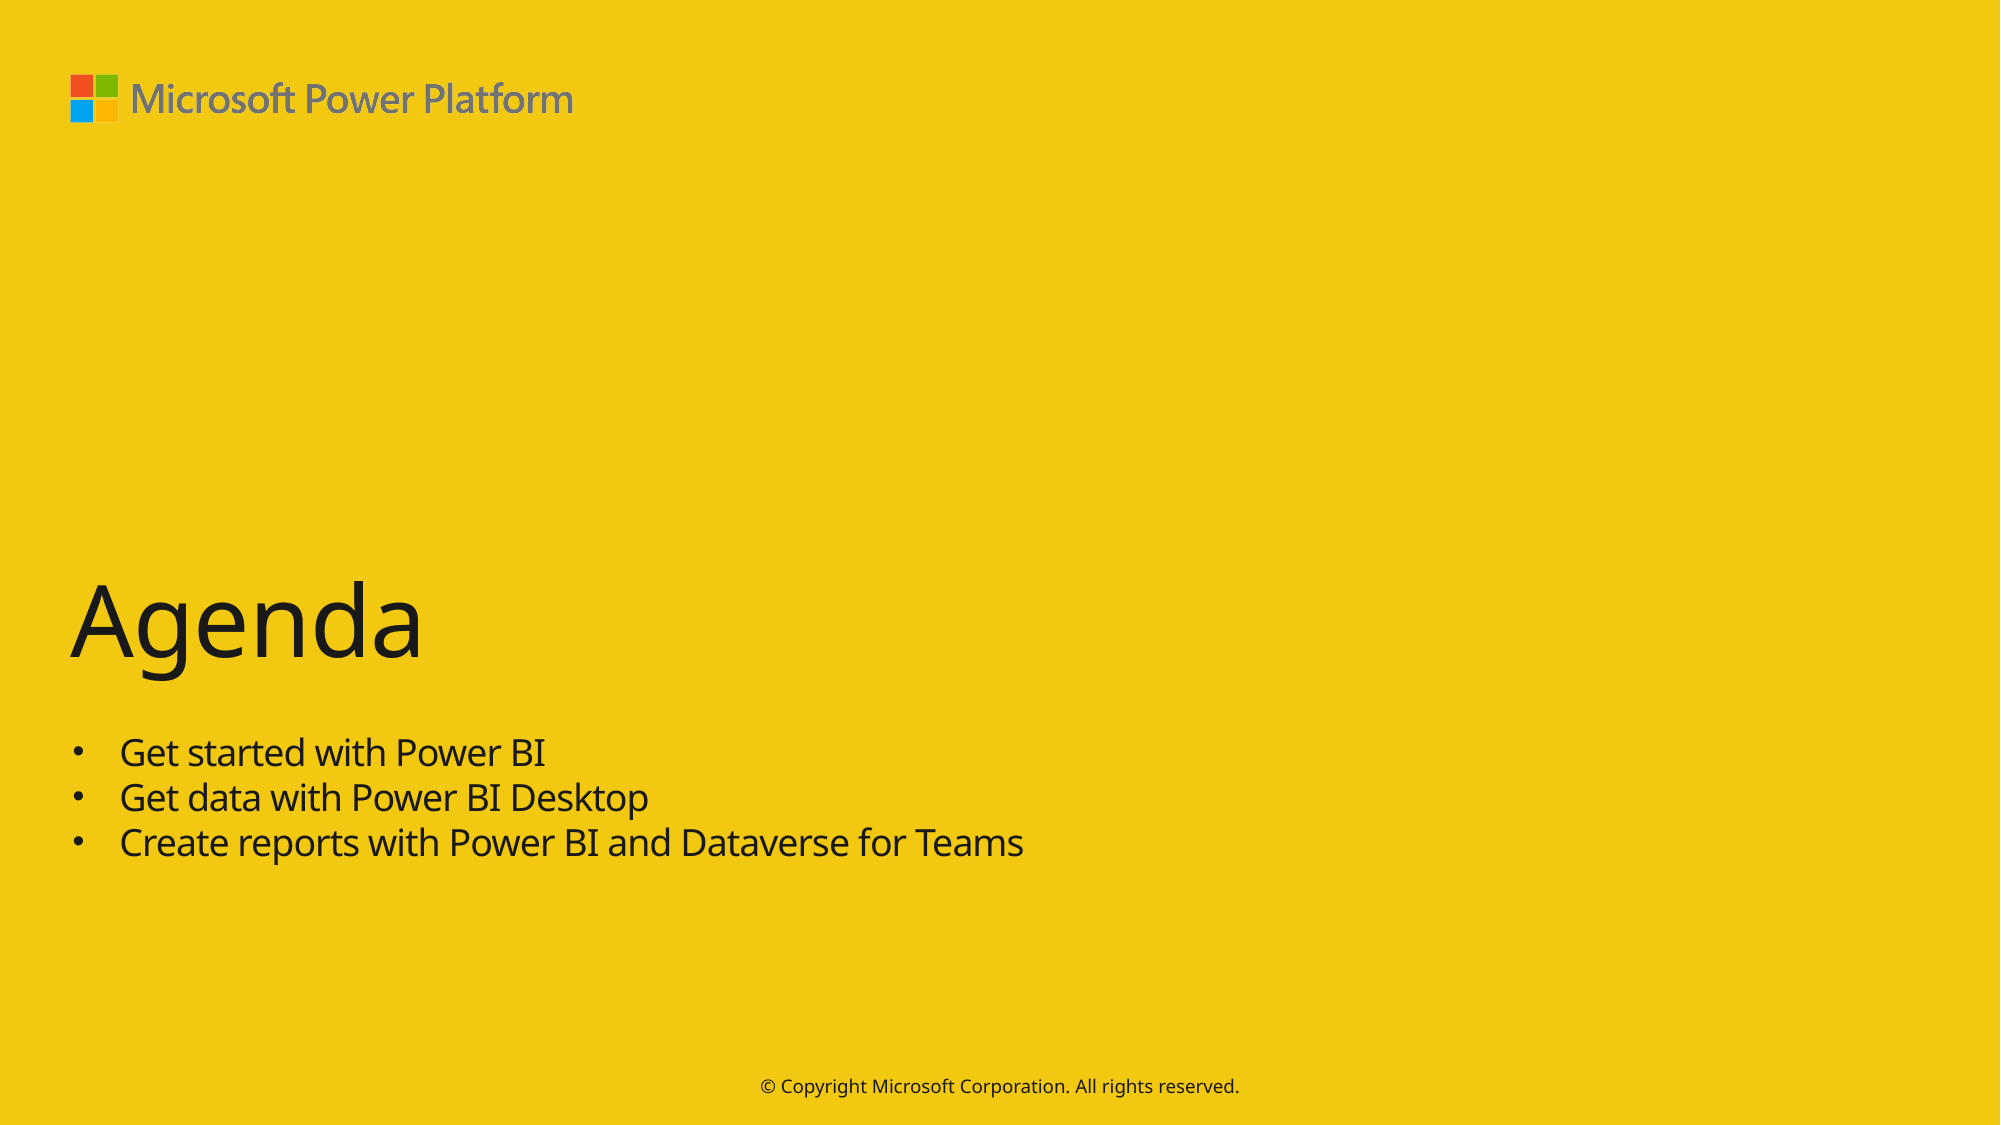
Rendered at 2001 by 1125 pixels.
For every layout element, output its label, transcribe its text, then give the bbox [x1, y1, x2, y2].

title Agenda [70, 415, 1651, 710]
list Get started with Power BI Get data with Power BI Desktop Create reports with Power BI and Dataverse for Teams [72, 713, 1648, 881]
picture [22, 26, 621, 170]
